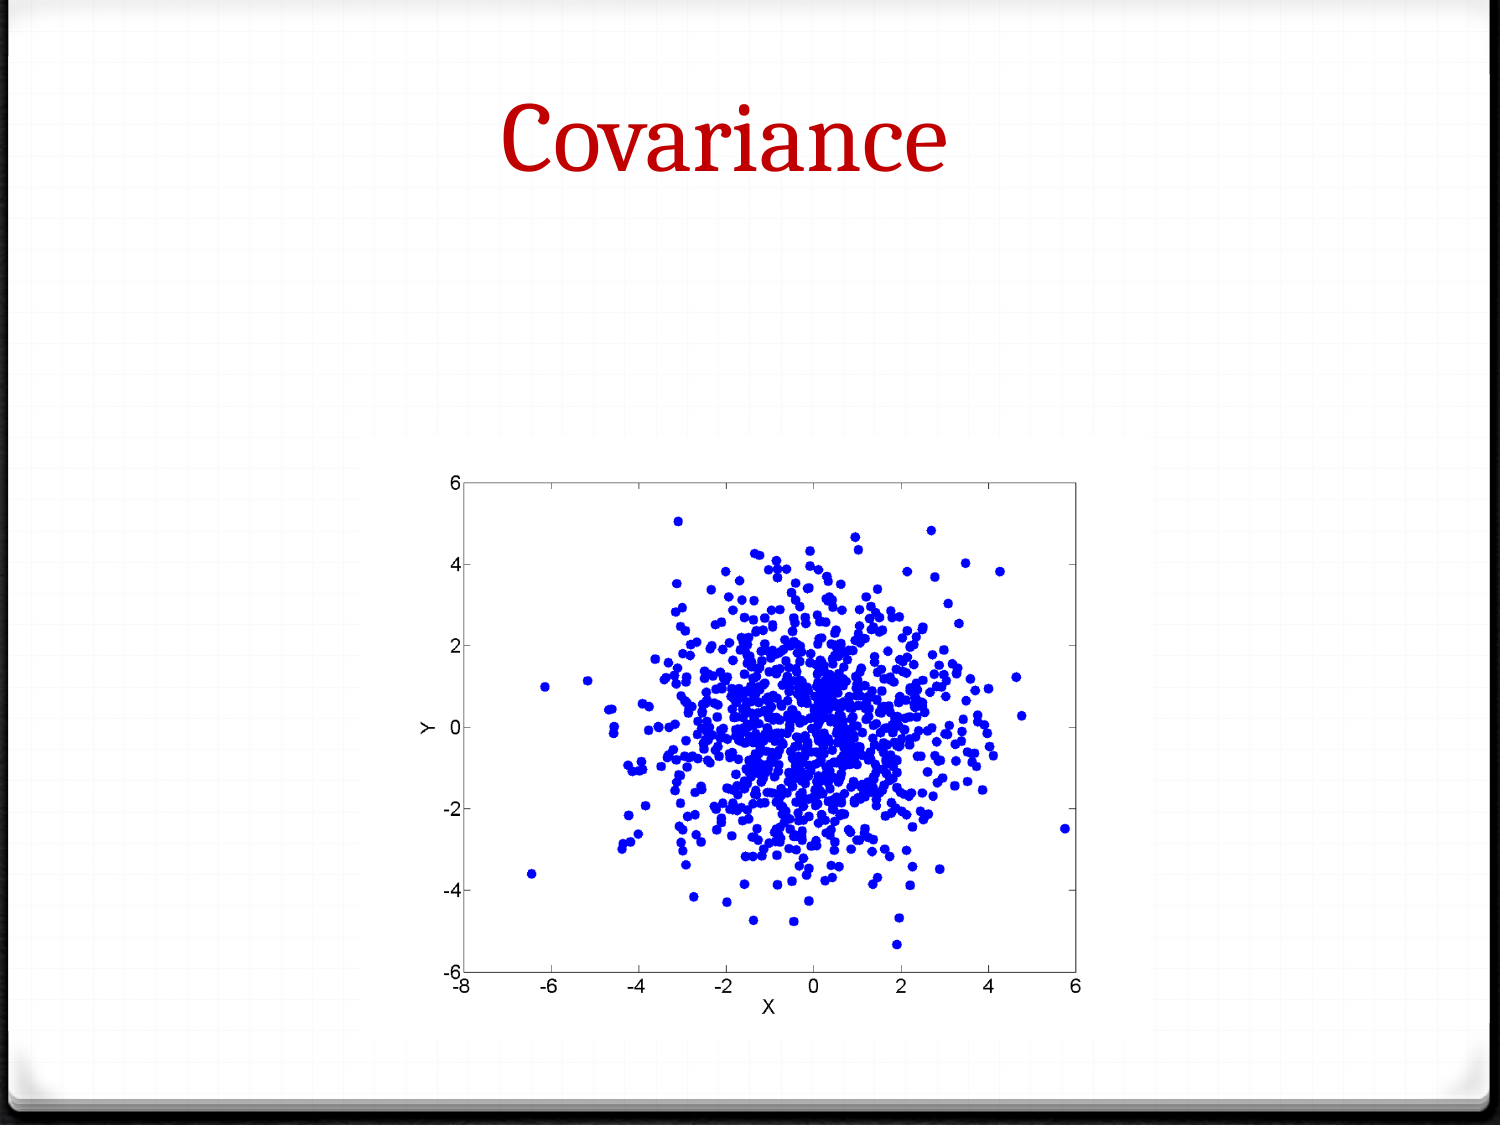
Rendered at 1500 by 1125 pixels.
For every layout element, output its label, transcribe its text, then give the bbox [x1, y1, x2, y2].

picture [0, 0, 1500, 1125]
title Covariance [87, 37, 1363, 225]
